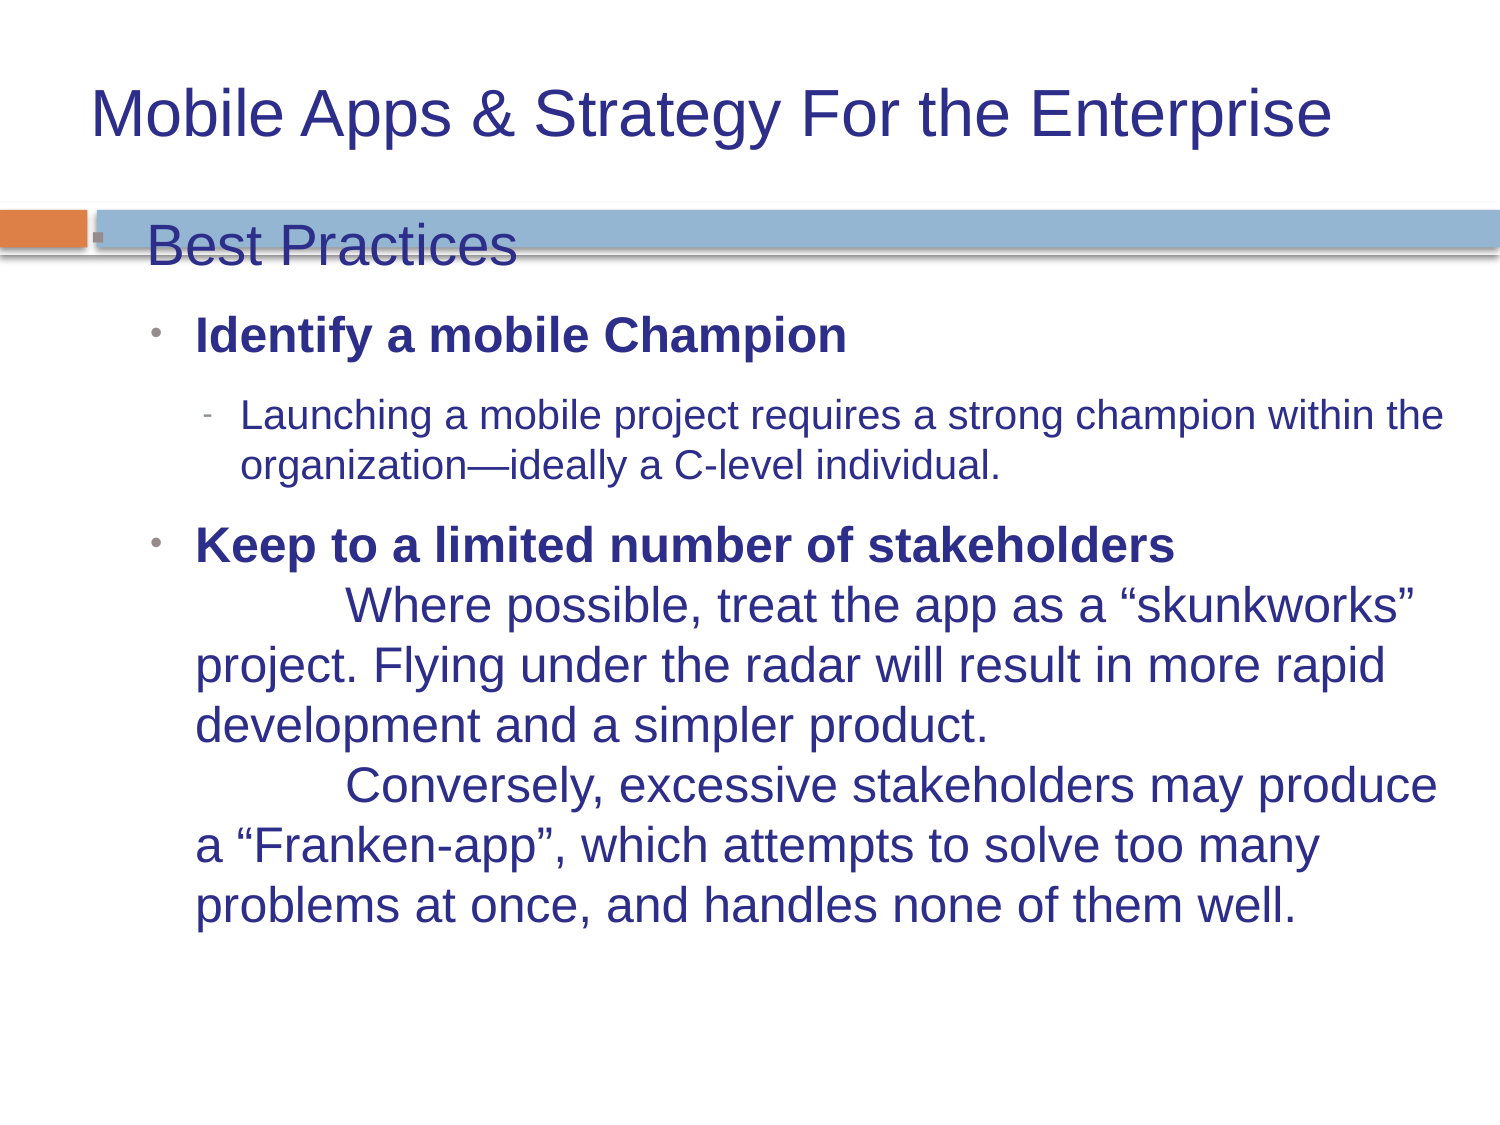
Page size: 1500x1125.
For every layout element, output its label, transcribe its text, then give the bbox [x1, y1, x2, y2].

list Mobile Apps & Strategy For the Enterprise [75, 62, 1463, 188]
list Best Practices Identify a mobile Champion Launching a mobile project requires a strong champion within the organization—ideally a C-level individual. Keep to a limited number of stakeholders Where possible, treat the app as a “skunkworks” project. Flying under the radar will result in more rapid development and a simpler product. Conversely, excessive stakeholders may produce a “Franken-app”, which attempts to solve too many problems at once, and handles none of them well. [75, 200, 1463, 1025]
